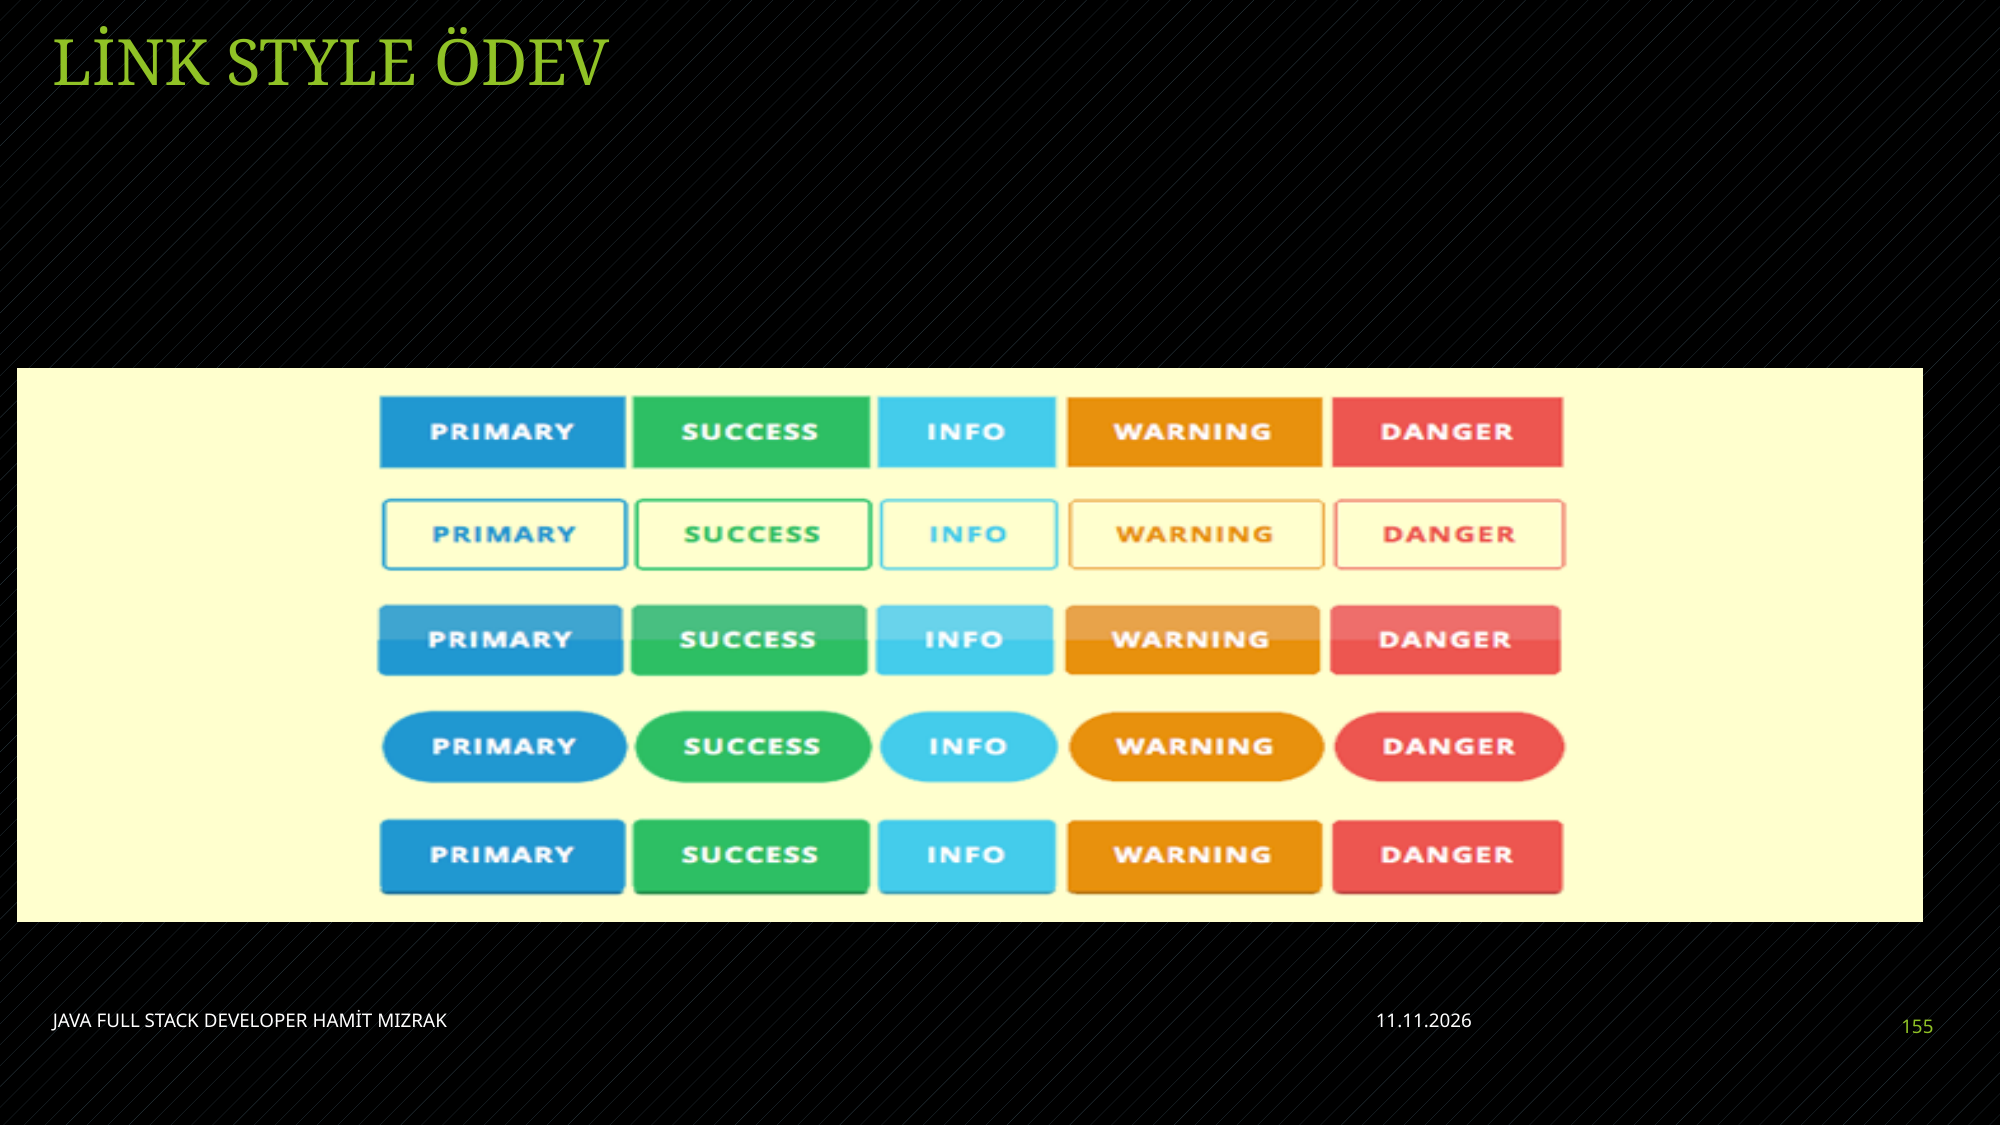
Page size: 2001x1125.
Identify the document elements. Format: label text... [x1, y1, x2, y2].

slide_number 155 [1836, 997, 1949, 1058]
footer JAVA FULL STACK DEVELOPER HAMİT MIZRAK [37, 991, 1145, 1051]
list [16, 368, 1924, 922]
title LİNK STYLE ÖDEV [37, 14, 1949, 107]
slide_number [1181, 991, 1487, 1051]
